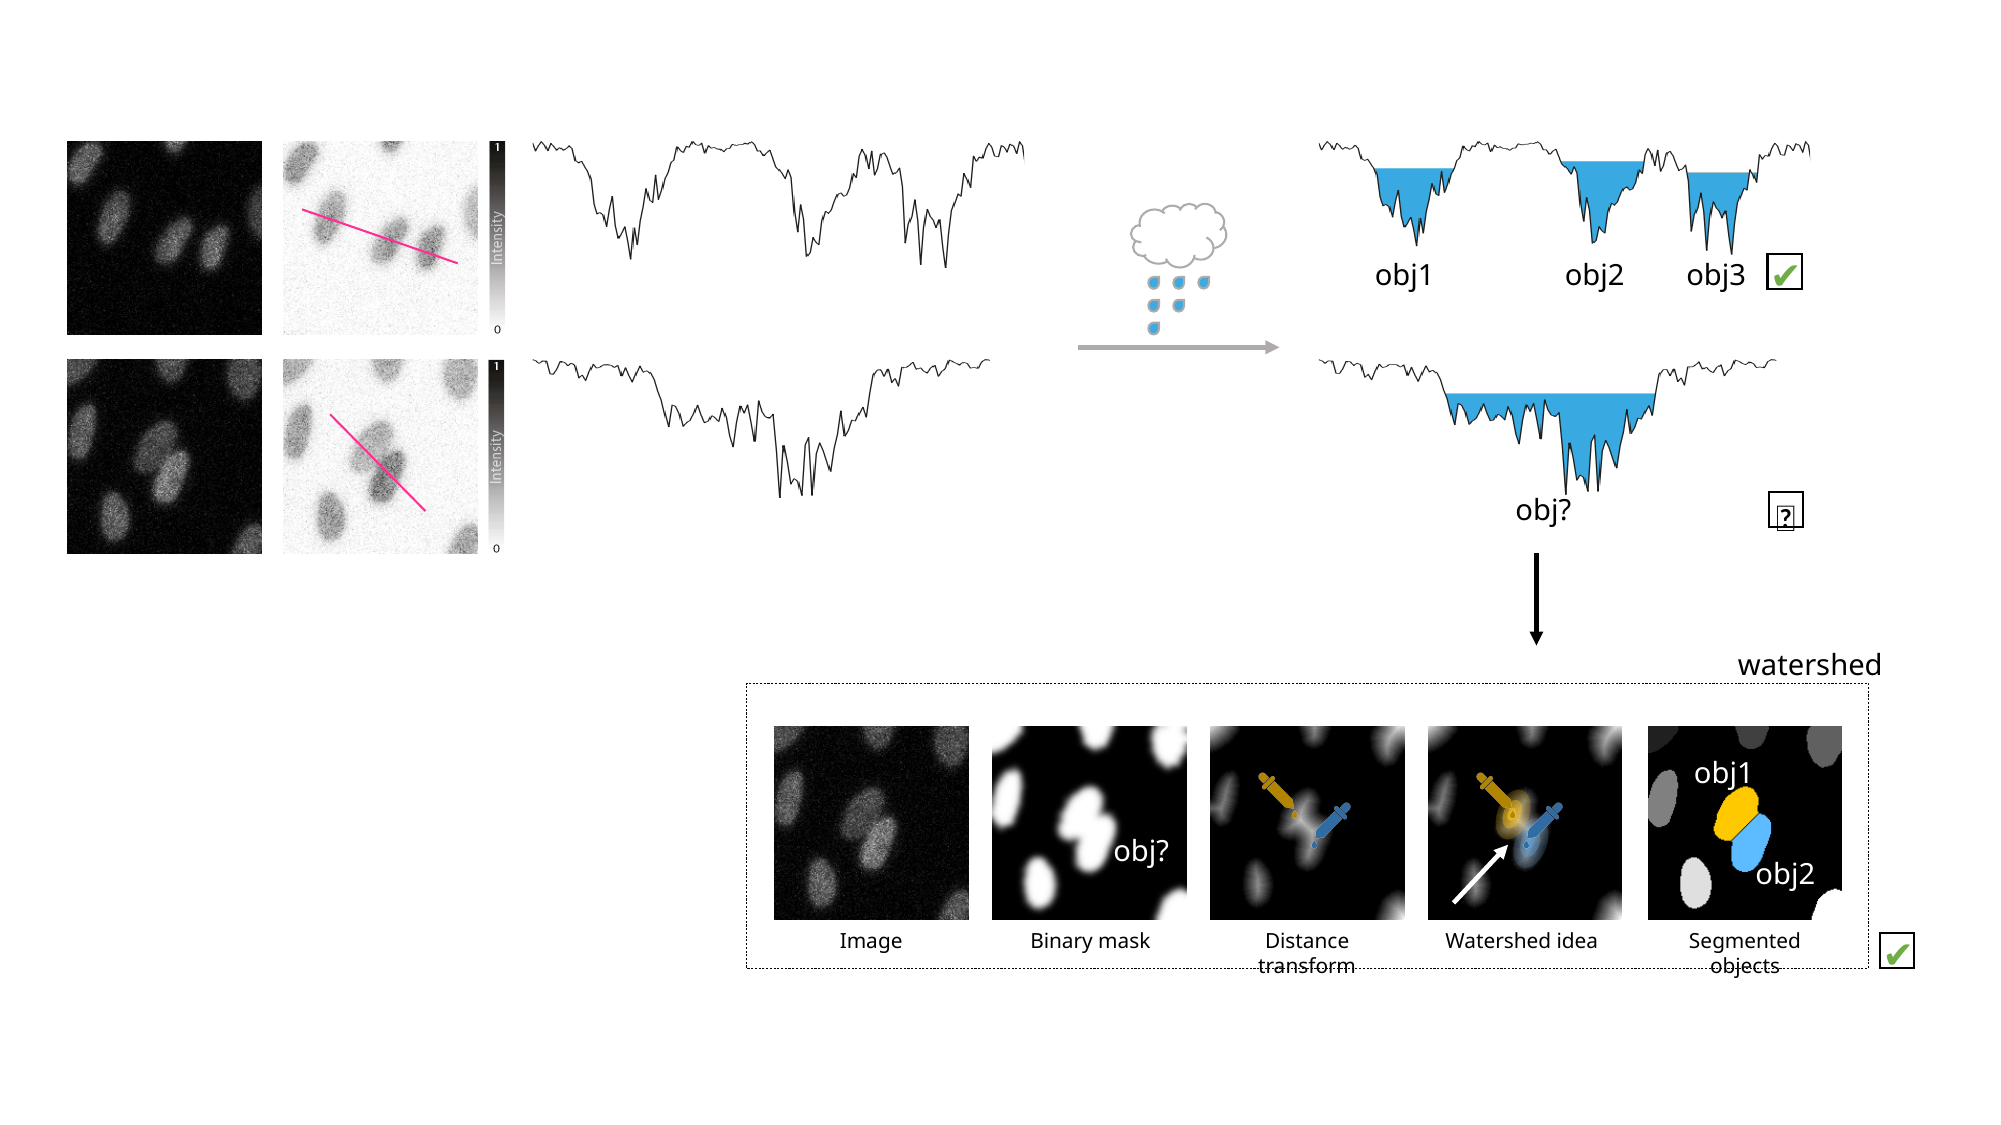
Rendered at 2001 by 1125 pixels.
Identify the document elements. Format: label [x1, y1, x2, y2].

text_box [67, 141, 1933, 984]
